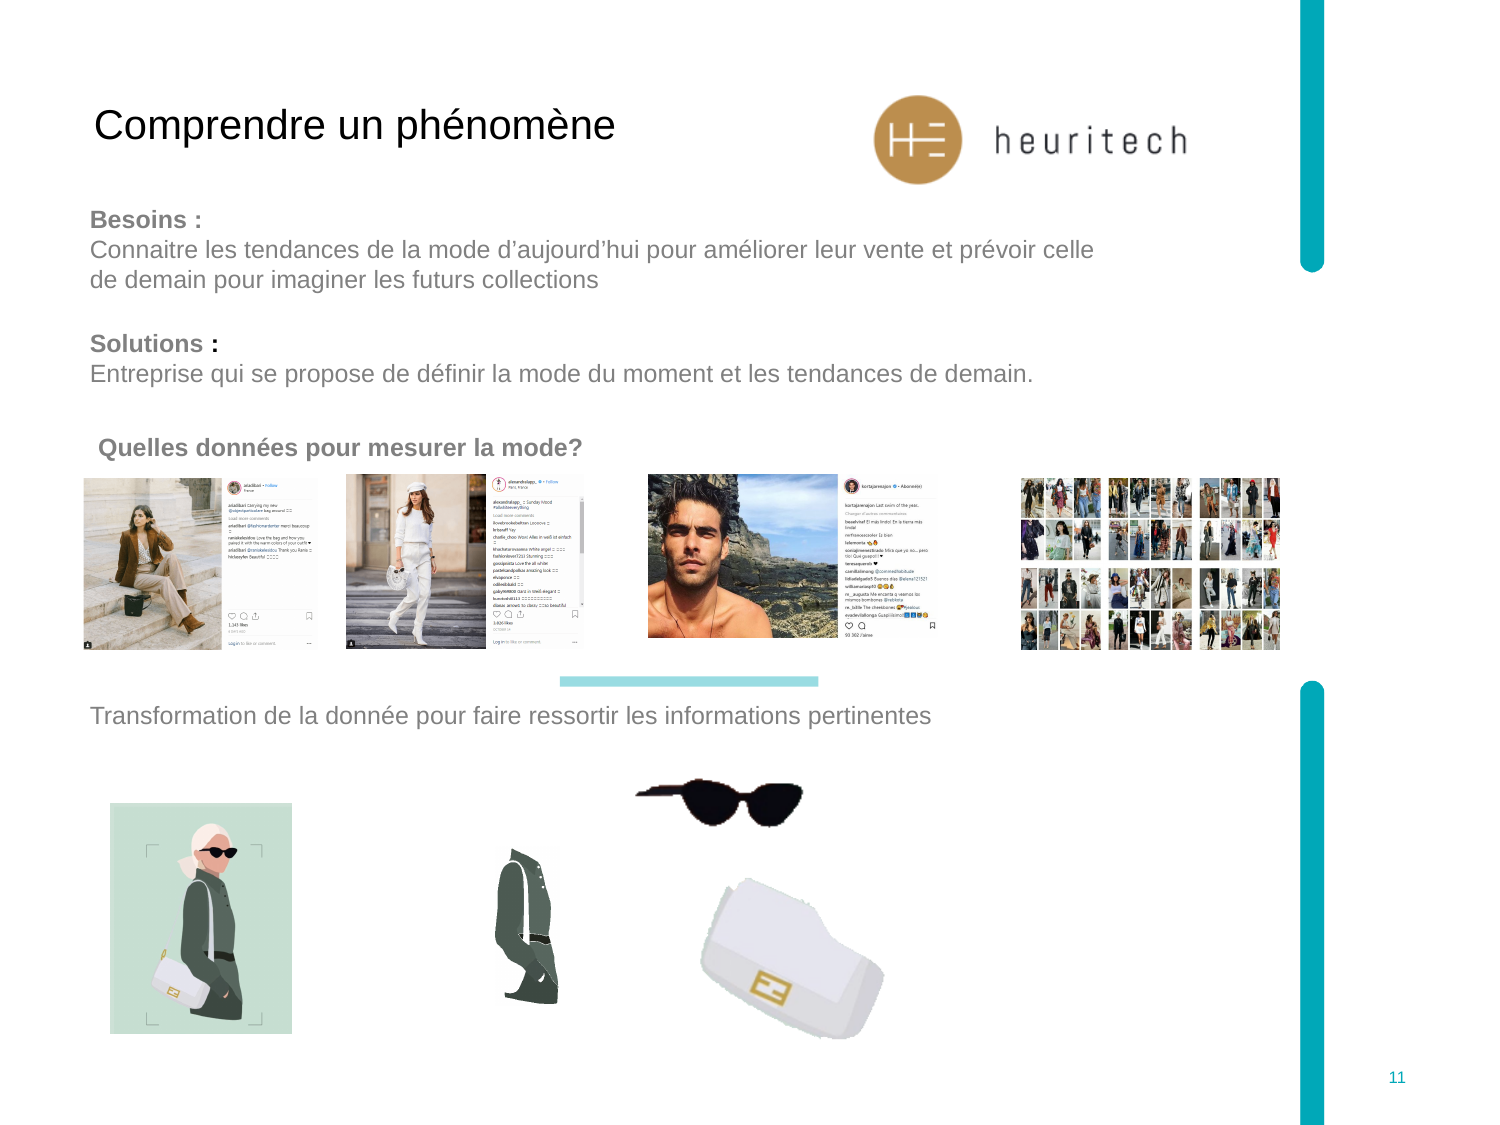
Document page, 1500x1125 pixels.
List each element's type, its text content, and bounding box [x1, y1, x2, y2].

picture [0, 0, 1500, 1125]
list Comprendre un phénomène [41, 90, 856, 184]
text_box Besoins : Connaitre les tendances de la mode d’aujourd’hui pour améliorer leur vente et prévoir celle de demain pour imaginer les futurs collections [74, 196, 1128, 302]
text_box [558, 674, 820, 689]
slide_number 11 [1340, 1046, 1455, 1107]
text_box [83, 477, 319, 651]
text_box Solutions : Entreprise qui se propose de définir la mode du moment et les tendances de demain. [74, 319, 1128, 395]
text_box Quelles données pour mesurer la mode? [83, 423, 600, 469]
text_box Transformation de la donnée pour faire ressortir les informations pertinentes [74, 691, 1093, 737]
